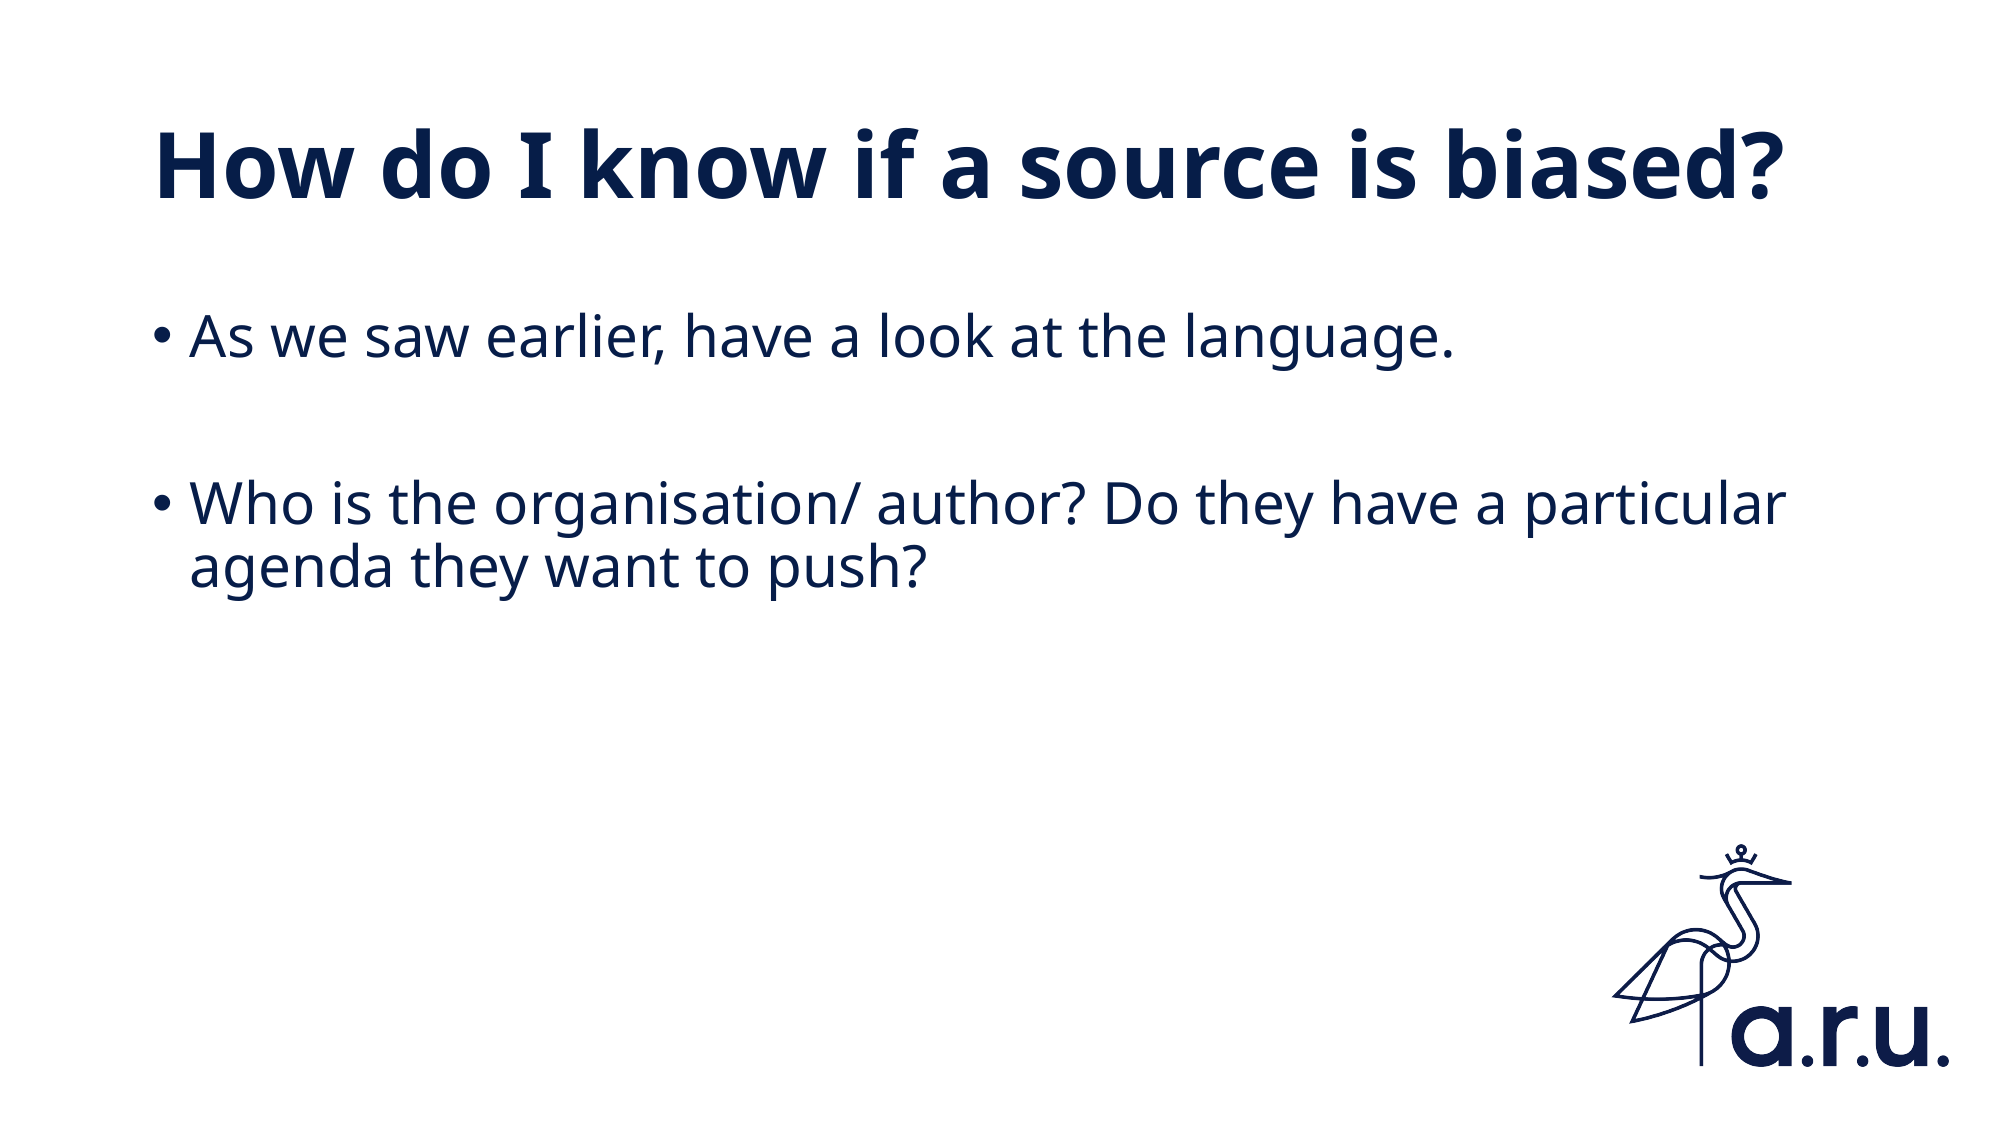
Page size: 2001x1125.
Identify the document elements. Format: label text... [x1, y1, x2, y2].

picture [1611, 844, 1949, 1067]
list As we saw earlier, have a look at the language. Who is the organisation/ author? Do they have a particular agenda they want to push? [137, 299, 1863, 1014]
title How do I know if a source is biased? [137, 59, 1863, 278]
